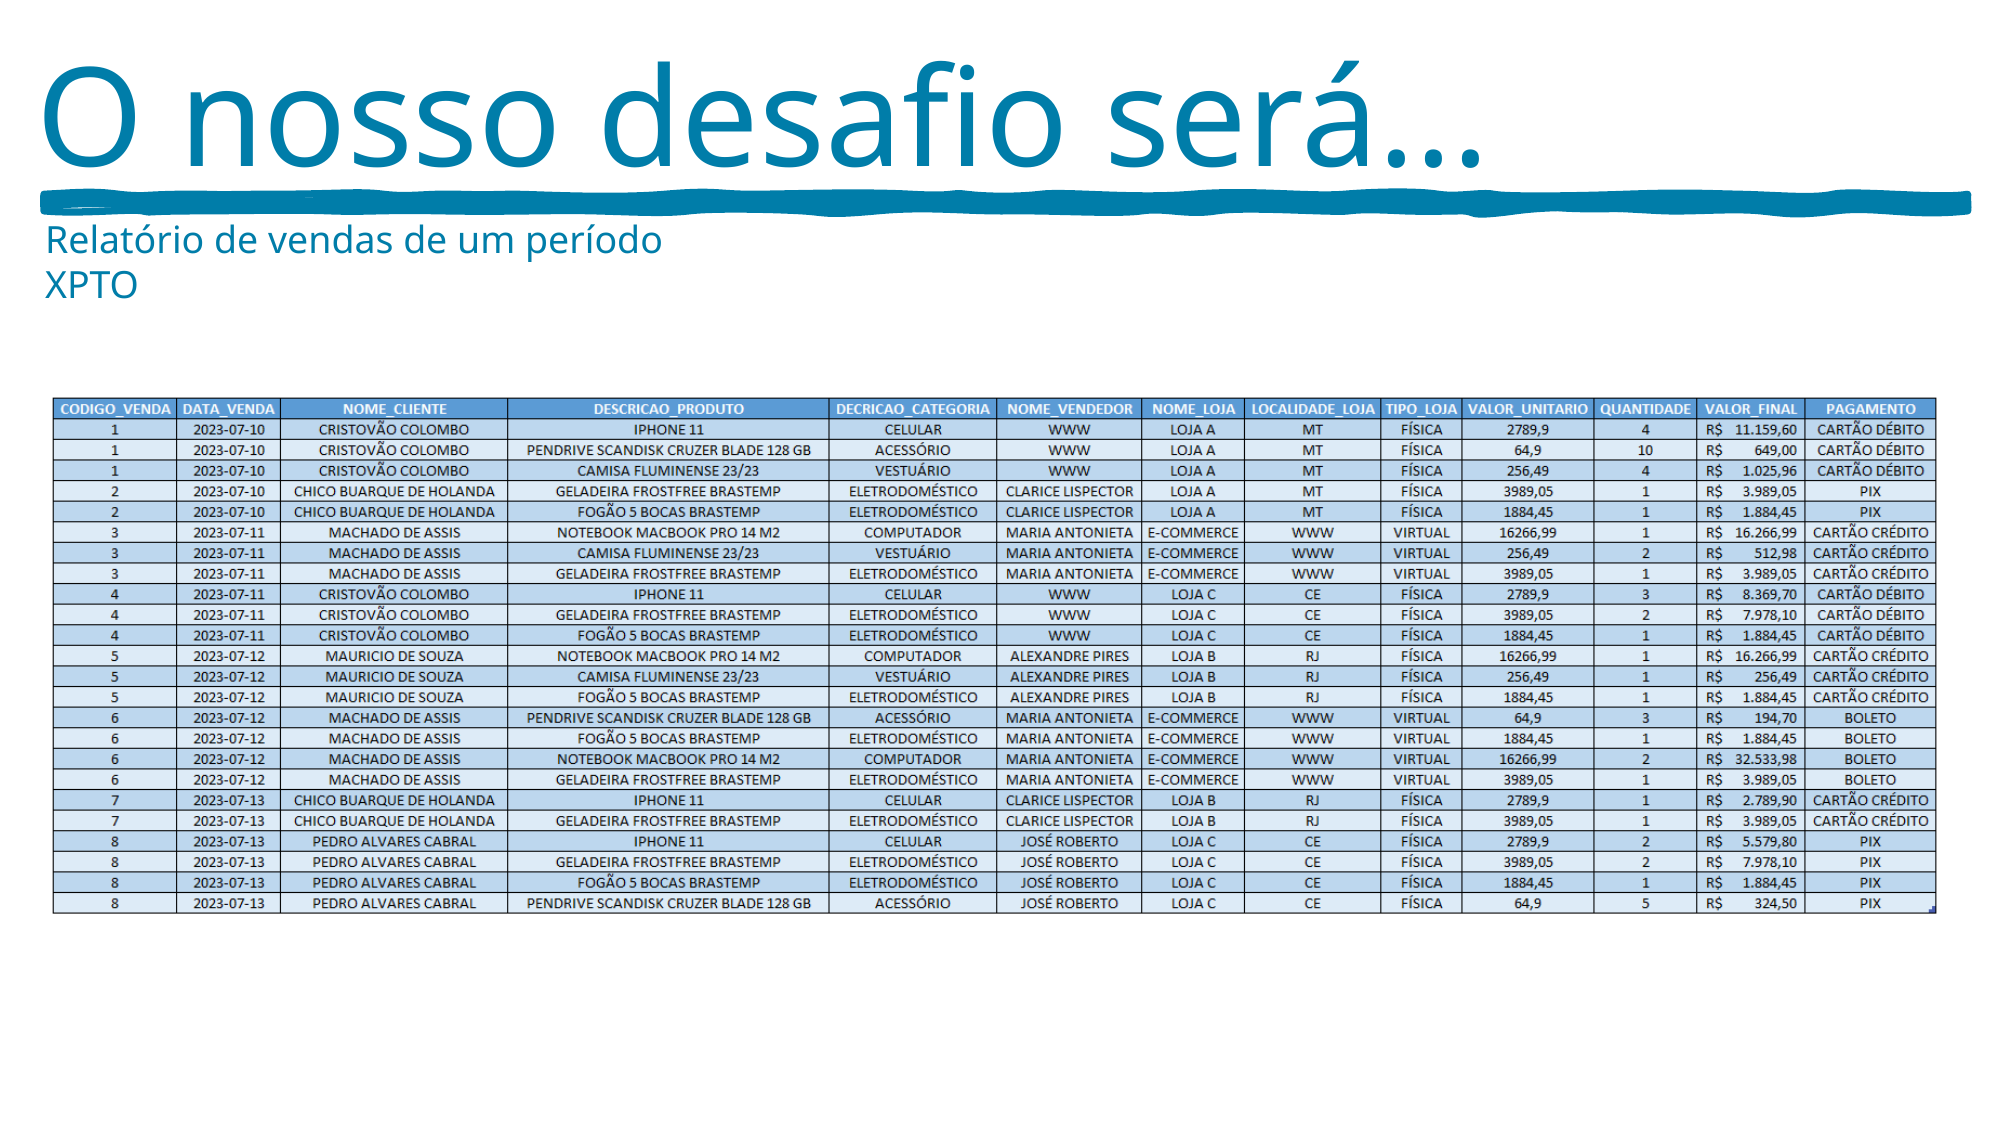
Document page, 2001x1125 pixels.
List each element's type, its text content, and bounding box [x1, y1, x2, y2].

picture [43, 389, 1944, 918]
text_box [42, 190, 1969, 216]
text_box O nosso desafio será... [21, 21, 1742, 202]
text_box Relatório de vendas de um período XPTO [30, 209, 728, 314]
